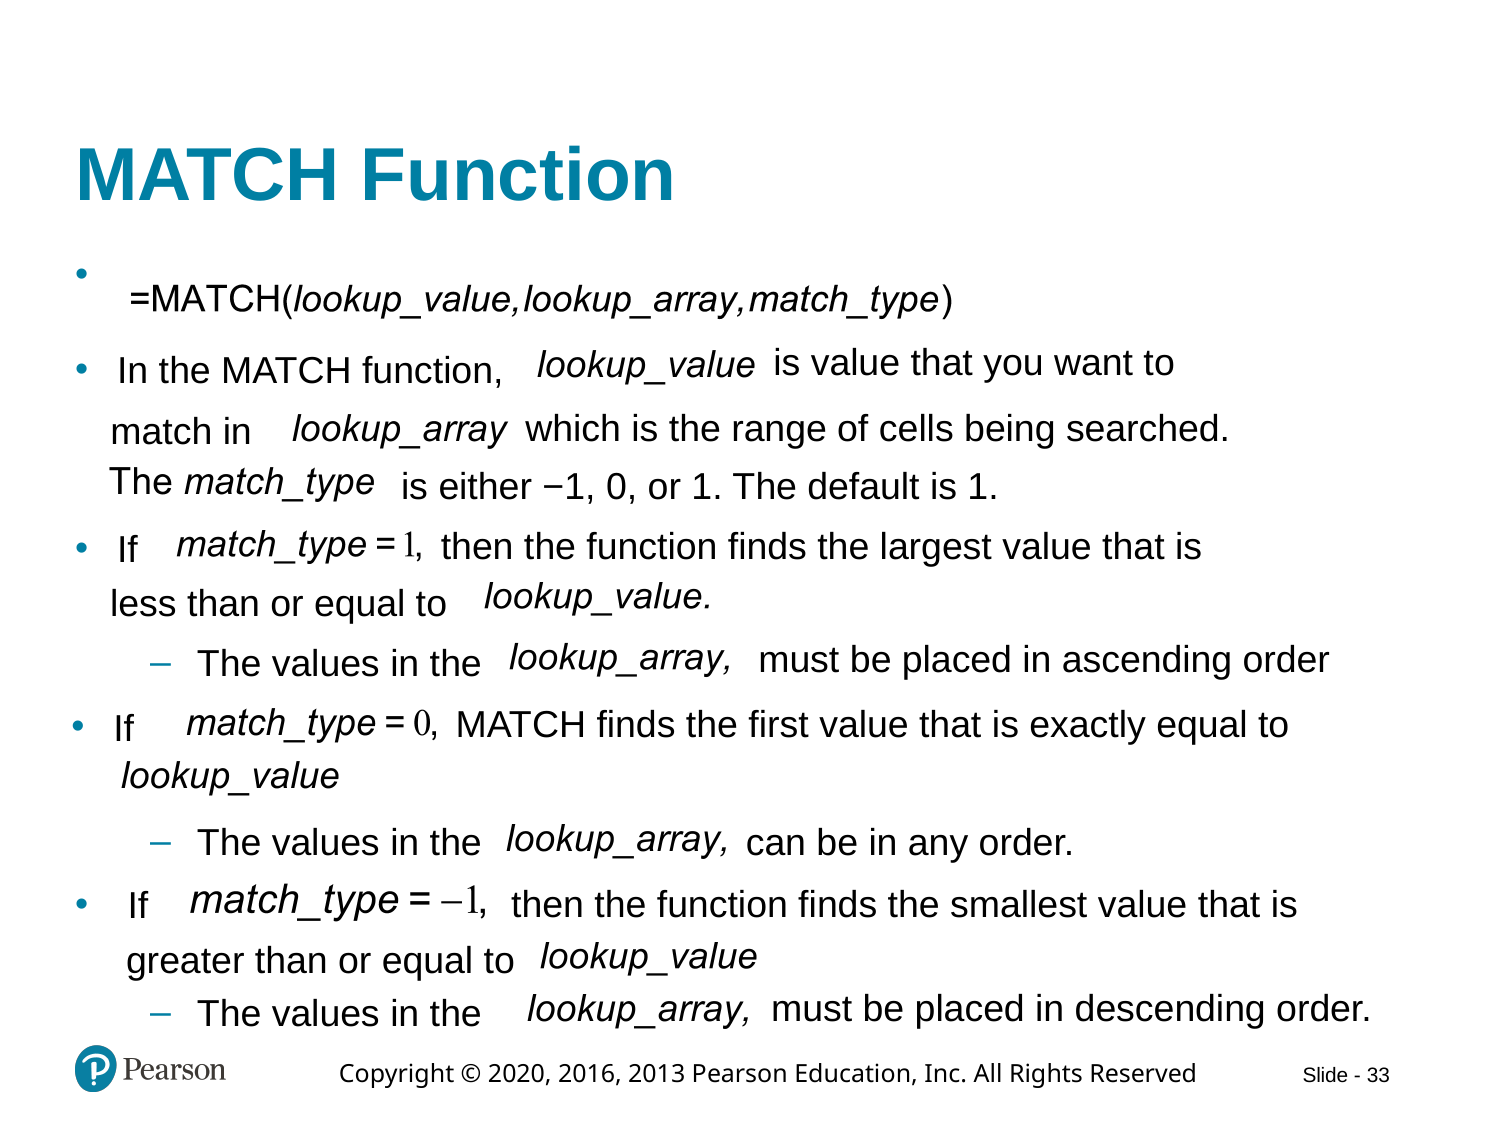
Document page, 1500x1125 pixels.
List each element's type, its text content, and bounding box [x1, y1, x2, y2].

picture [117, 755, 343, 802]
picture [105, 461, 379, 508]
picture [479, 575, 715, 623]
list then the function finds the largest value that is [440, 521, 1225, 572]
list must be placed in ascending order [758, 635, 1349, 680]
list If [75, 880, 163, 925]
list must be placed in descending order. [760, 984, 1401, 1029]
title MATCH Function [75, 35, 1425, 216]
list In the MATCH function, [75, 346, 522, 390]
picture [523, 988, 754, 1035]
list then the function finds the smallest value that is [511, 879, 1325, 925]
picture [101, 1045, 226, 1092]
list greater than or equal to [126, 936, 518, 983]
list is value that you want to [773, 337, 1201, 388]
picture [535, 935, 761, 983]
list The values in the [75, 638, 486, 684]
list which is the range of cells being searched. [525, 404, 1246, 454]
picture [181, 702, 442, 750]
picture [501, 818, 732, 865]
picture [171, 523, 425, 571]
list less than or equal to [110, 579, 461, 624]
picture [83, 1054, 109, 1079]
list The values in the [75, 989, 506, 1034]
list match in [110, 407, 273, 456]
list If [75, 524, 142, 570]
picture [125, 278, 956, 326]
list [75, 250, 106, 326]
picture [533, 344, 759, 391]
list is either −1, 0, or 1. The default is 1. [401, 462, 1023, 512]
list can be in any order. [745, 818, 1099, 870]
list If [71, 703, 142, 748]
picture [75, 1078, 86, 1092]
list MATCH finds the first value that is exactly equal to [455, 700, 1315, 745]
picture [75, 1045, 90, 1061]
picture [288, 408, 514, 456]
picture [505, 636, 735, 684]
list The values in the [75, 818, 488, 863]
picture [184, 877, 491, 929]
